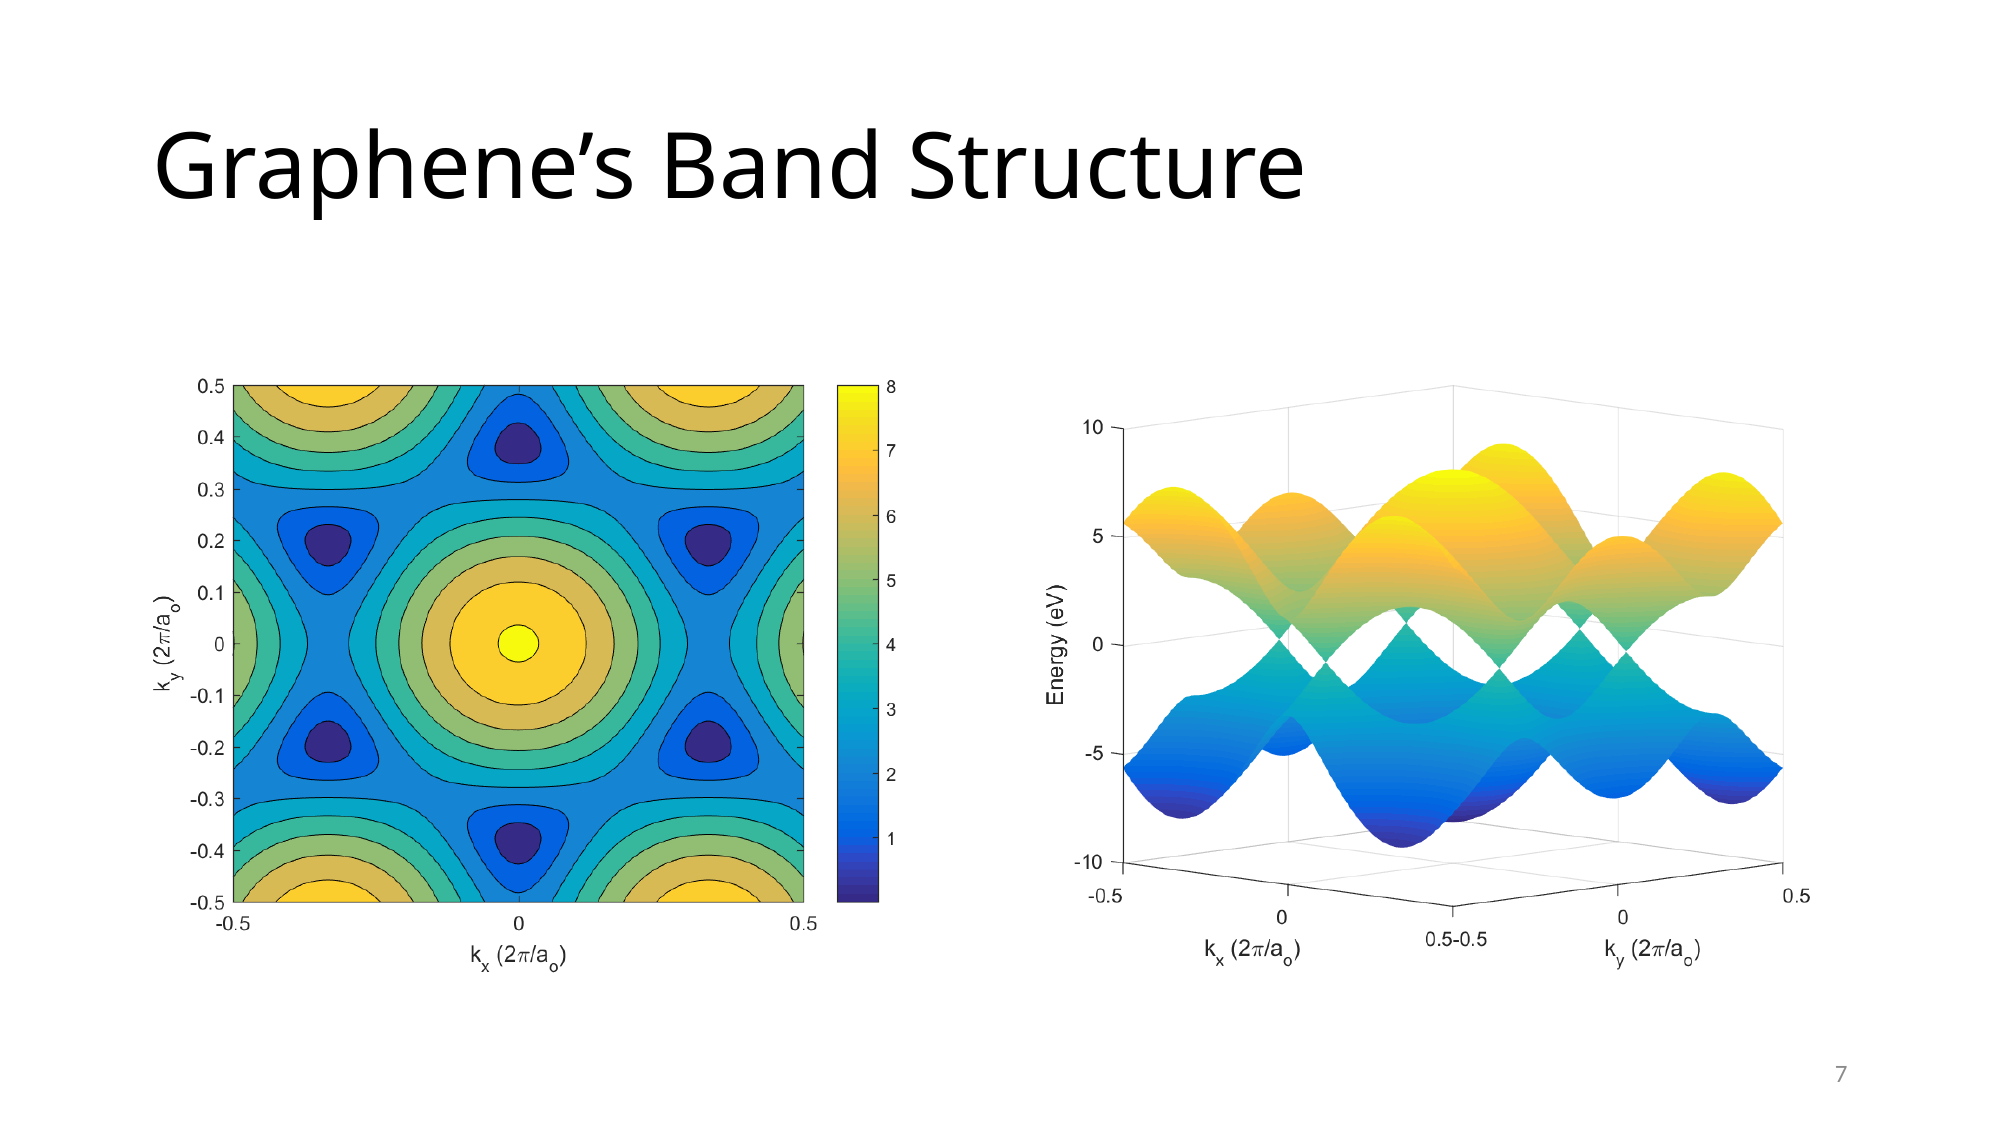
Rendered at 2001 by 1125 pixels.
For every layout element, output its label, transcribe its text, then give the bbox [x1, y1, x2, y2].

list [137, 337, 988, 976]
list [1012, 337, 1863, 976]
title Graphene’s Band Structure [137, 59, 1863, 278]
slide_number 7 [1412, 1042, 1863, 1103]
